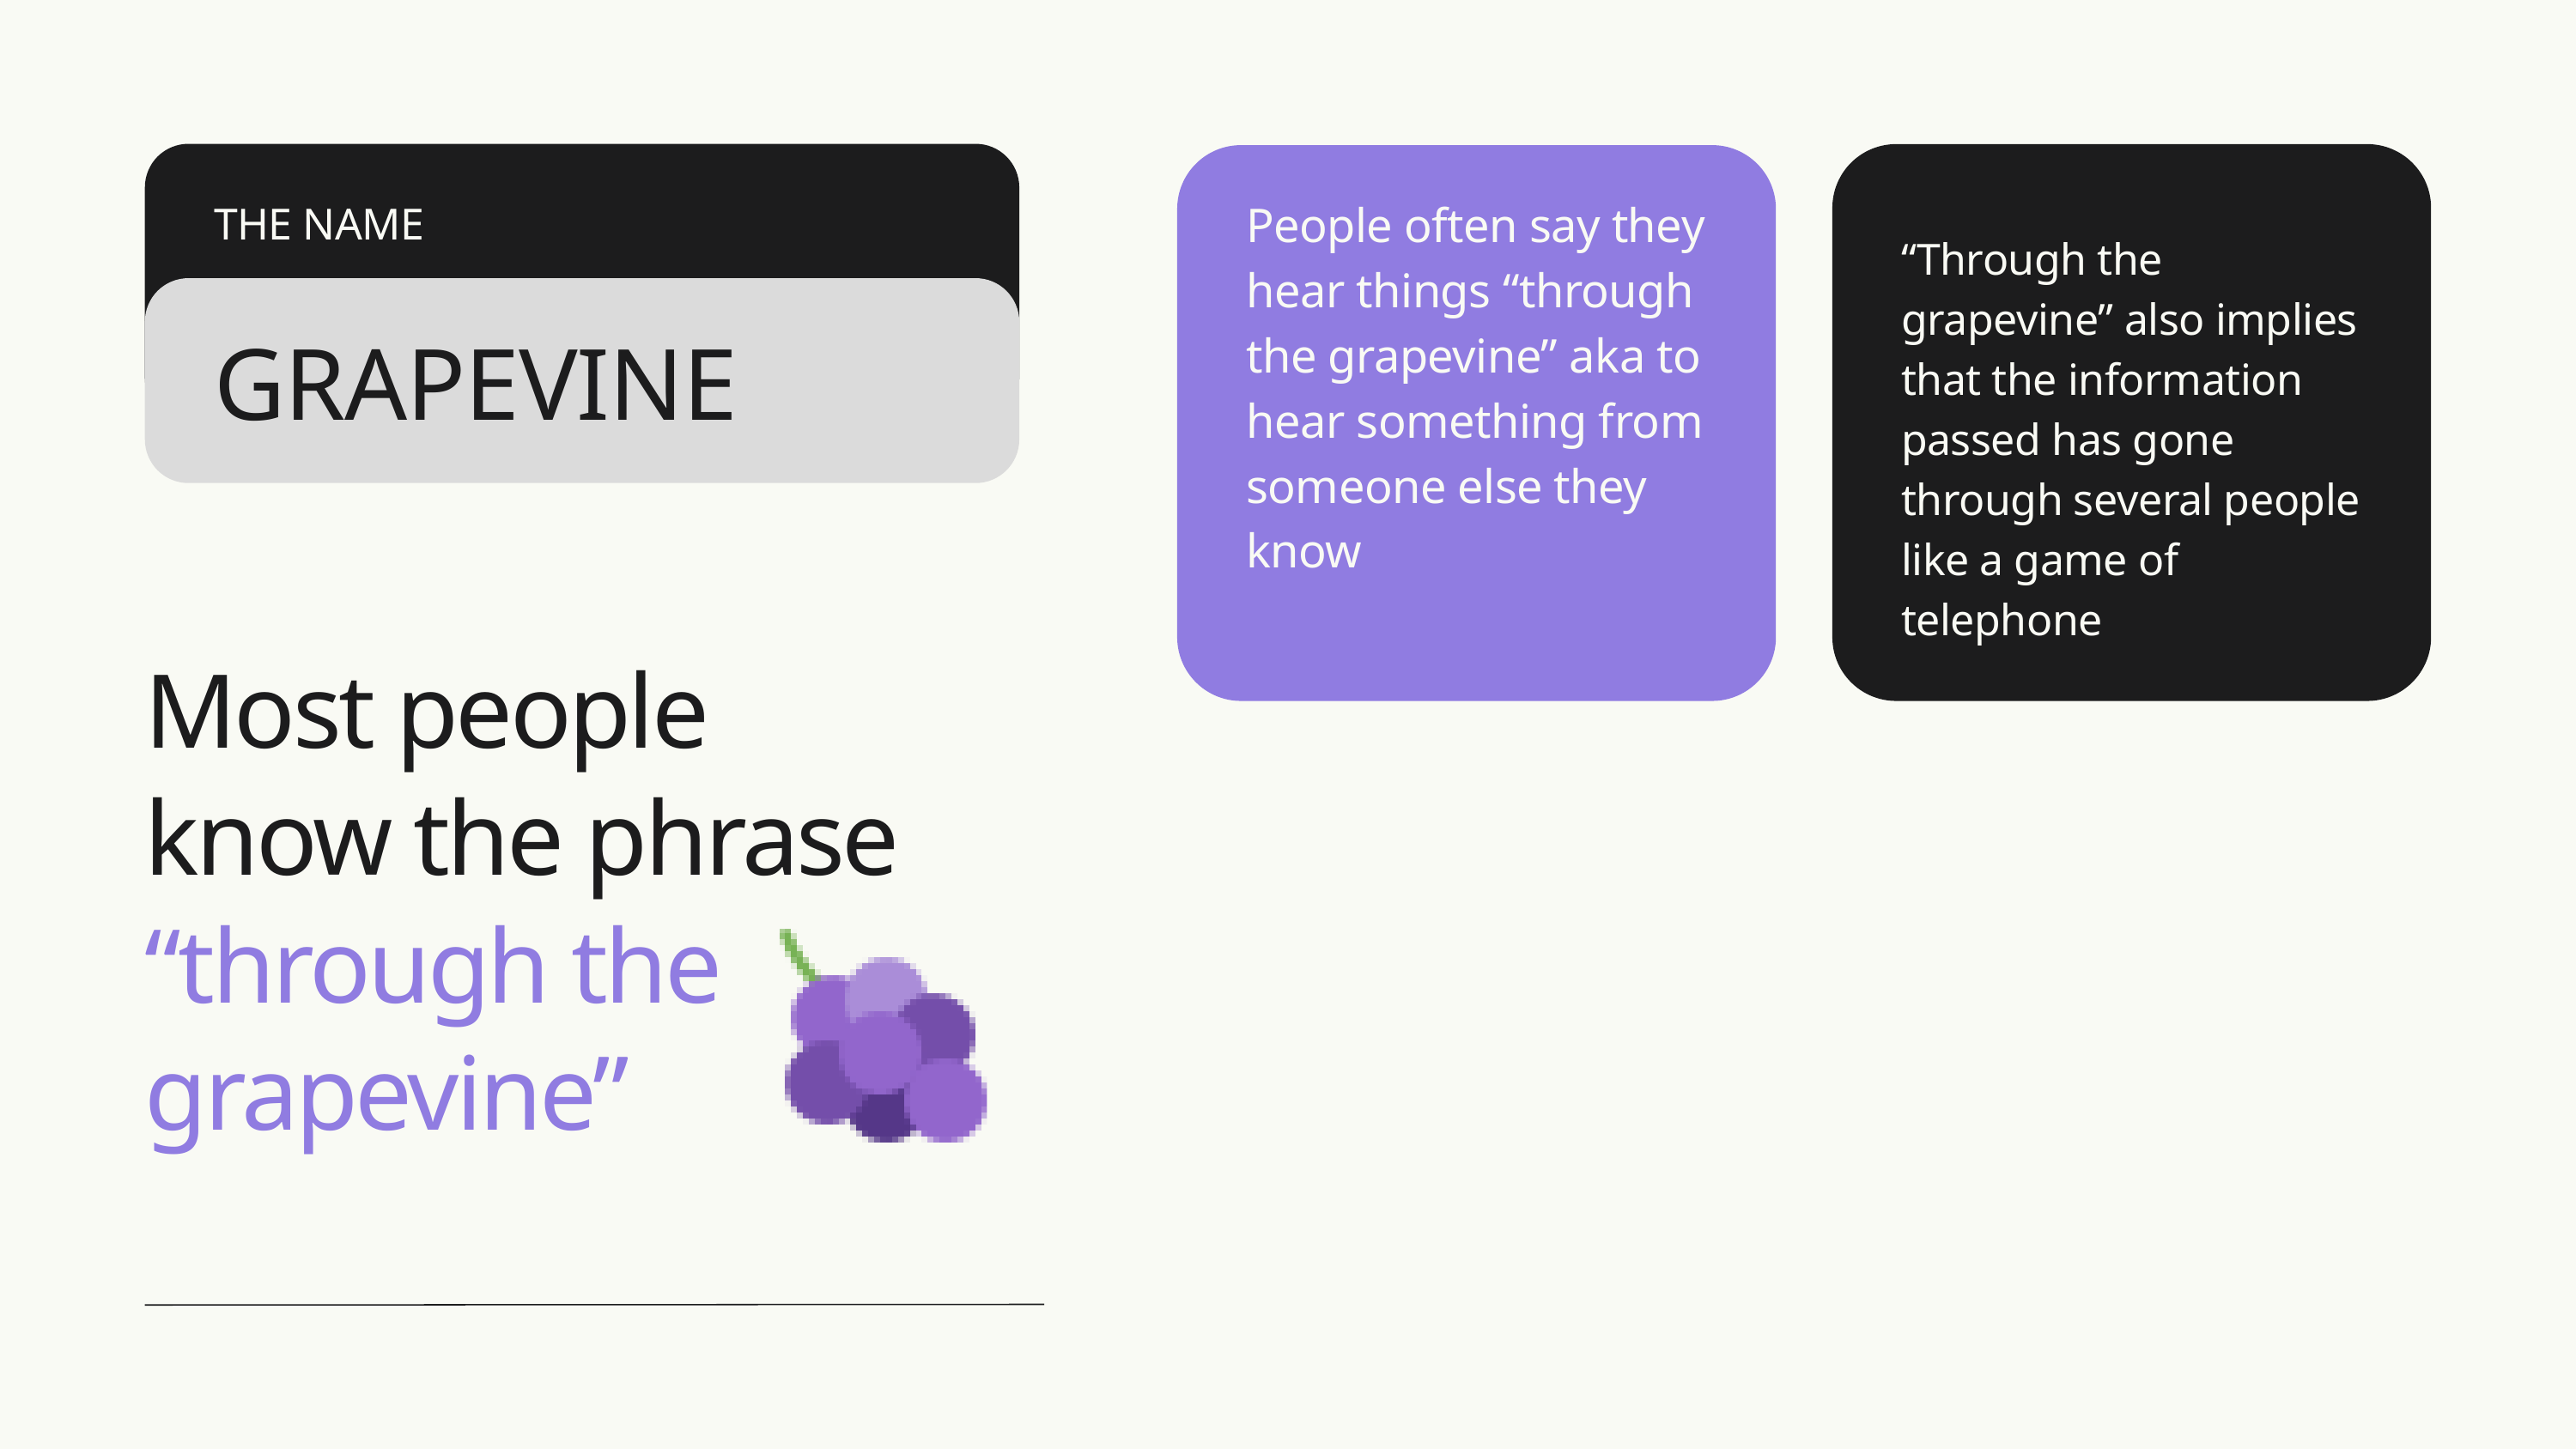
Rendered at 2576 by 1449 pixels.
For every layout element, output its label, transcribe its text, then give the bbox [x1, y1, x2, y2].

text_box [144, 143, 1020, 277]
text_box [1832, 143, 2432, 701]
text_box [1176, 144, 1777, 701]
text_box [780, 929, 987, 1143]
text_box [144, 277, 1020, 483]
text_box Most people know the phrase “through the grapevine” [144, 640, 1020, 1151]
